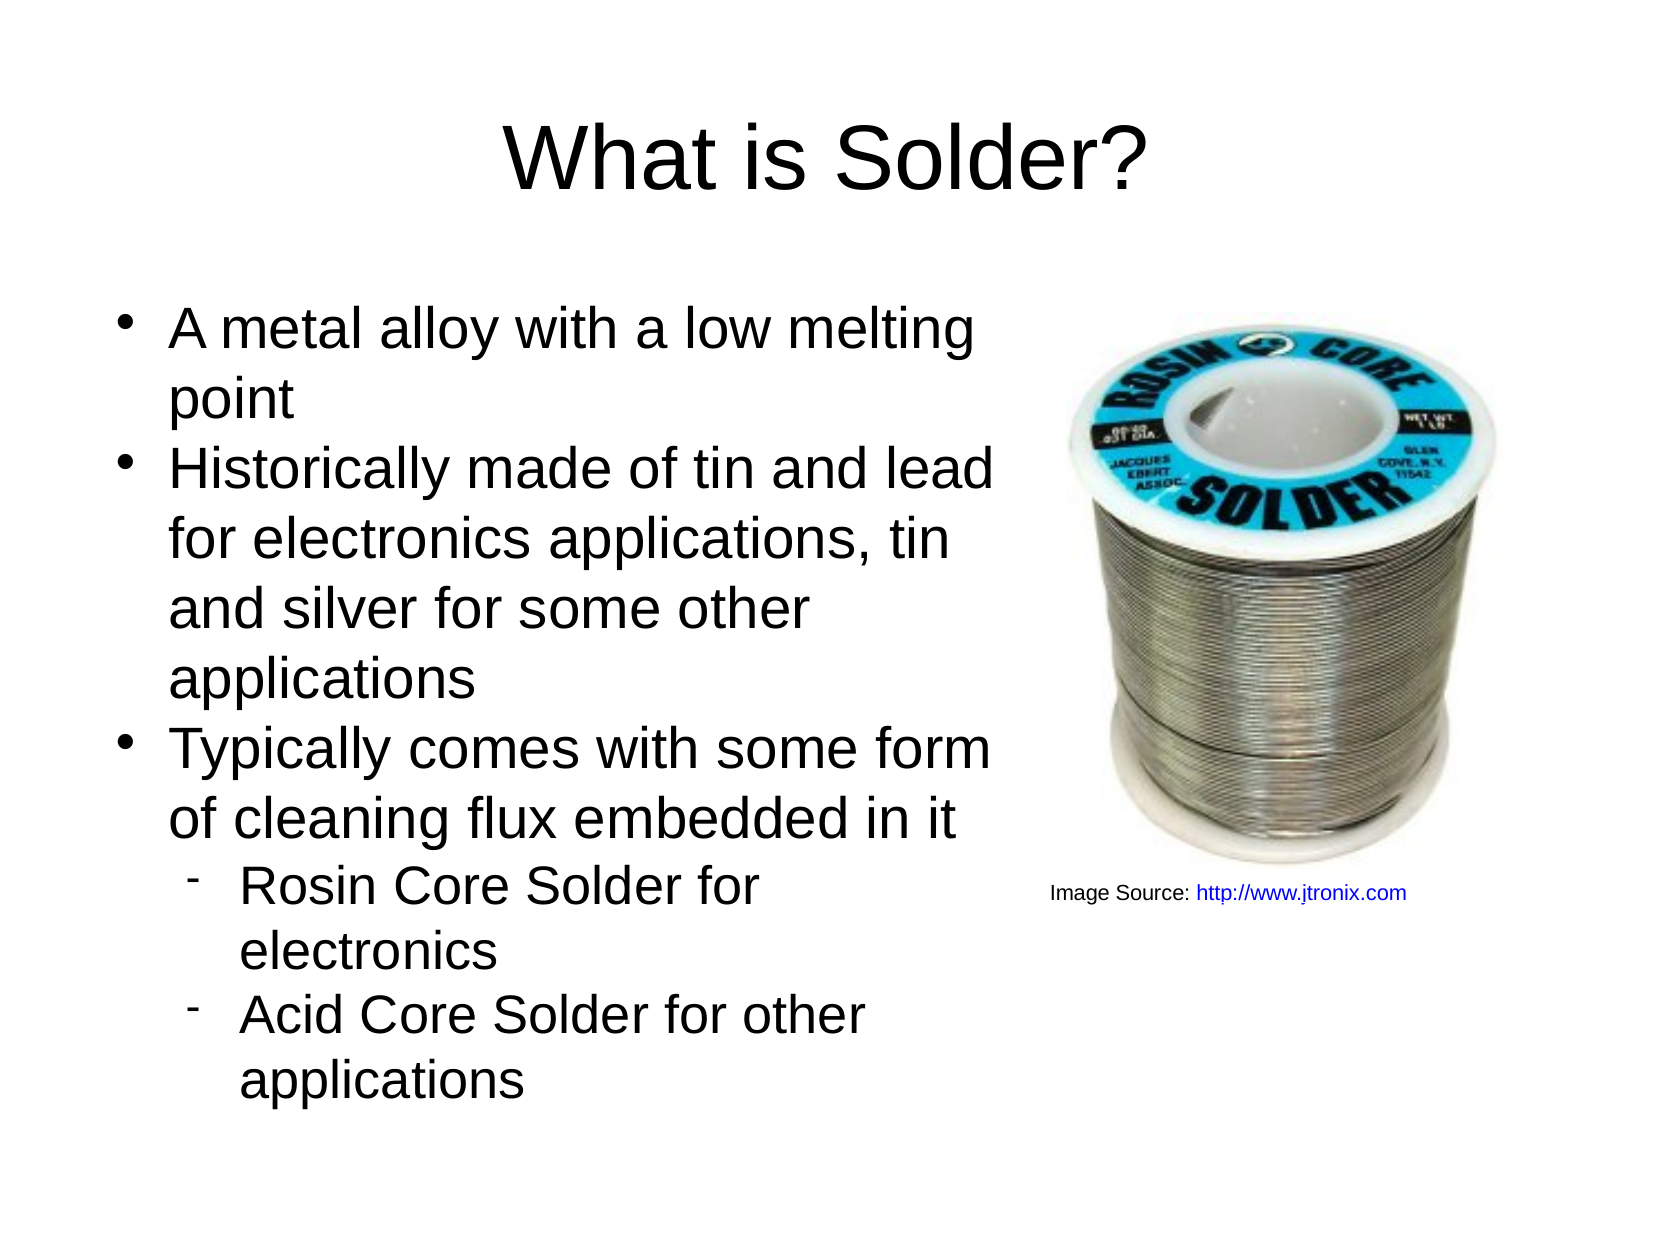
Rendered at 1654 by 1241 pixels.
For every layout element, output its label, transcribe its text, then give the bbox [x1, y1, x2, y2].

text_box Image Source: http://www.jtronix.com [1035, 870, 1575, 955]
picture [1065, 312, 1503, 870]
text_box What is Solder? [82, 49, 1571, 257]
text_box A metal alloy with a low melting point Historically made of tin and lead for electronics applications, tin and silver for some other applications Typically comes with some form of cleaning flux embedded in it Rosin Core Solder for electronics Acid Core Solder for other applications [97, 290, 1005, 1010]
